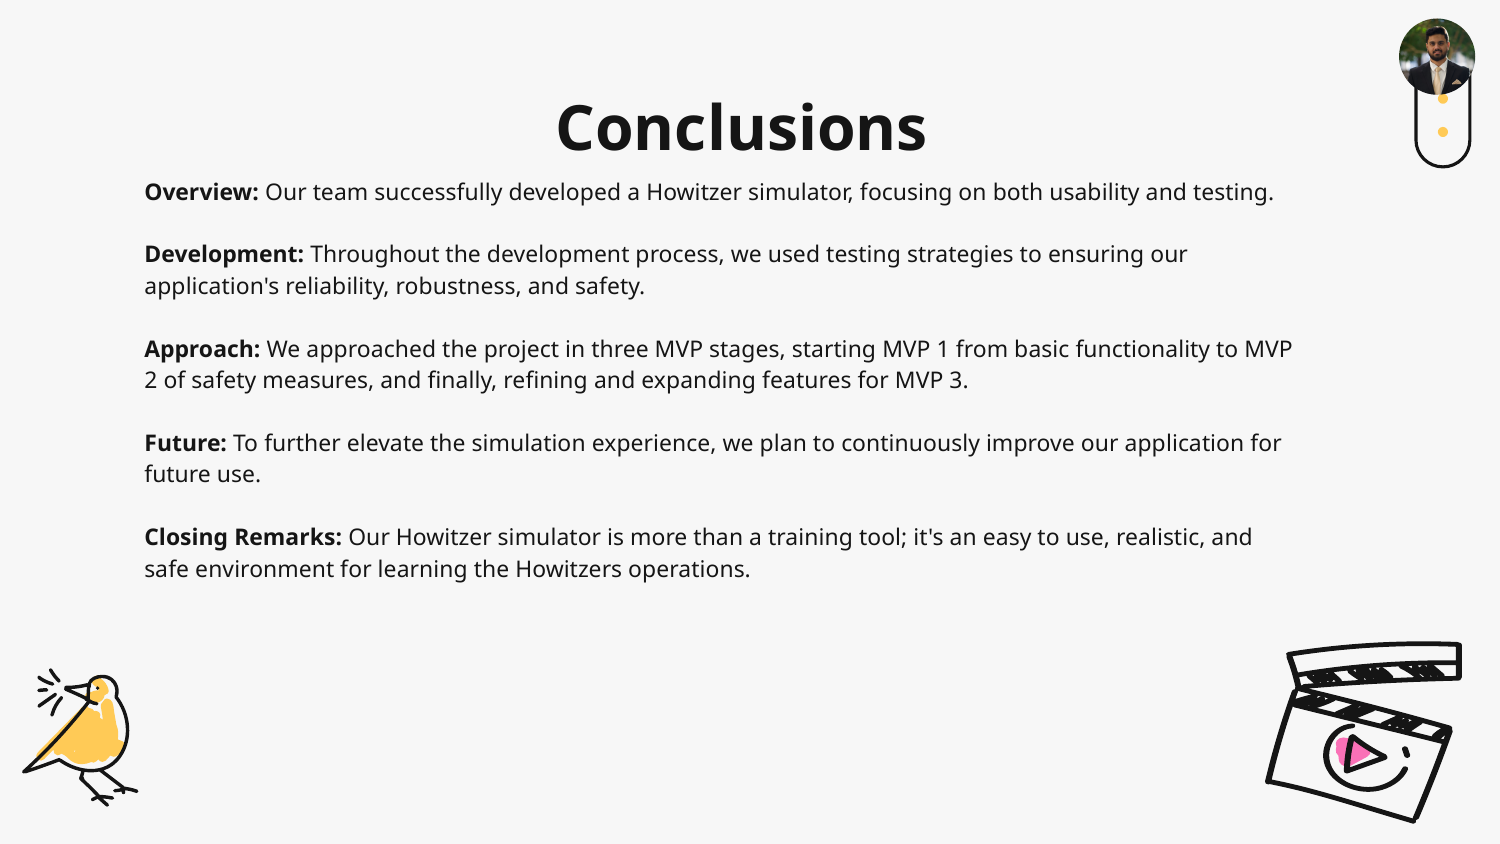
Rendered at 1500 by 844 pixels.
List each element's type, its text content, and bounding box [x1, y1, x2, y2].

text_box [1264, 641, 1463, 824]
picture [1398, 18, 1476, 95]
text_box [21, 668, 140, 807]
title Conclusions [118, 72, 1382, 167]
subtitle Overview: Our team successfully developed a Howitzer simulator, focusing on both usability and testing. Development: Throughout the development process, we used testing strategies to ensuring our application's reliability, robustness, and safety. Approach: We approached the project in three MVP stages, starting MVP 1 from basic functionality to MVP 2 of safety measures, and finally, refining and expanding features for MVP 3. Future: To further elevate the simulation experience, we plan to continuously improve our application for future use. Closing Remarks: Our Howitzer simulator is more than a training tool; it's an easy to use, realistic, and safe environment for learning the Howitzers operations. [129, 157, 1318, 649]
